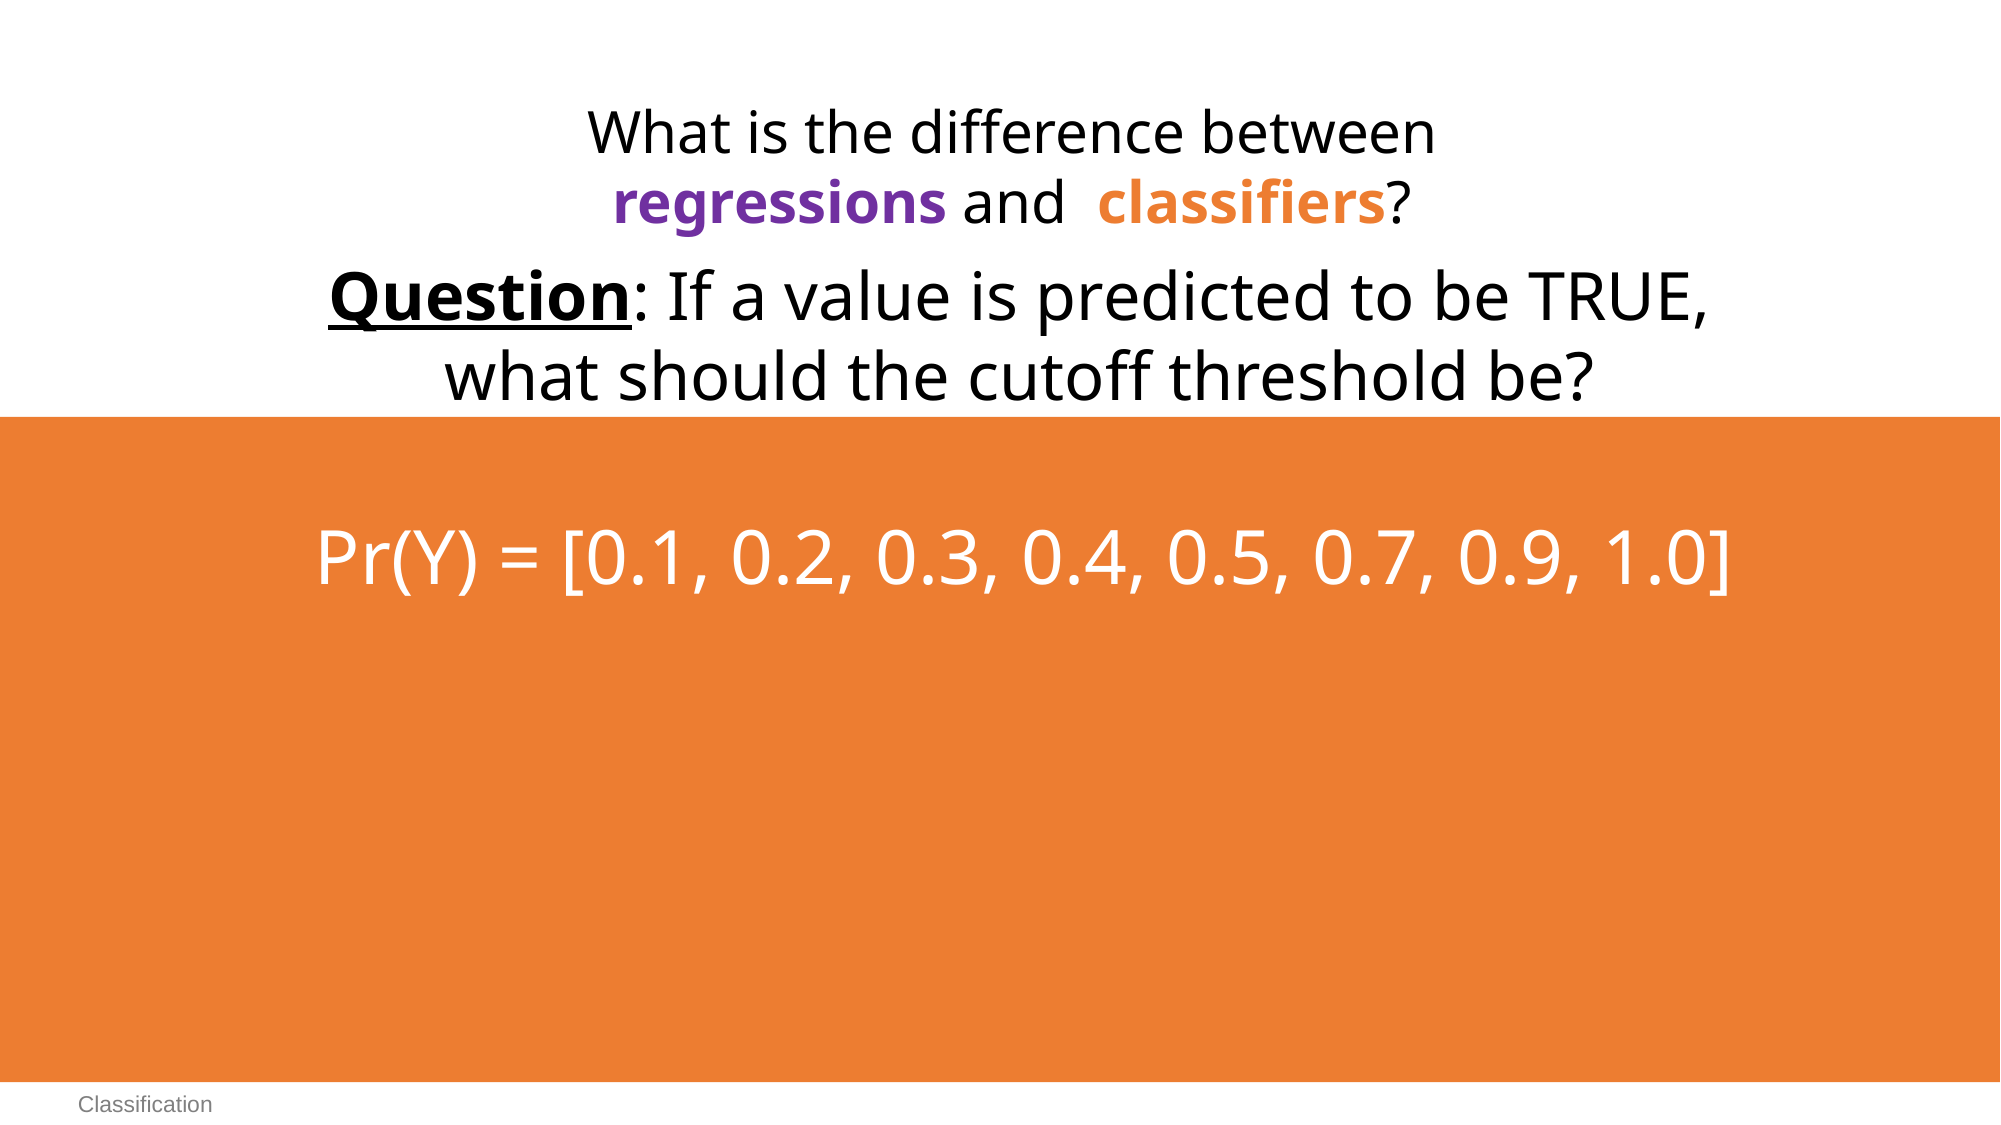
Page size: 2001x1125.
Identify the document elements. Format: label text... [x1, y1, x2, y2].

text_box What is the difference between regressions and classifiers? [299, 87, 1740, 243]
text_box Classification [63, 1083, 404, 1125]
text_box Pr(Y) = [0.1, 0.2, 0.3, 0.4, 0.5, 0.7, 0.9, 1.0] [299, 501, 1857, 607]
text_box [0, 416, 2000, 1083]
text_box Question: If a value is predicted to be TRUE, what should the cutoff threshold be? [244, 246, 1796, 416]
